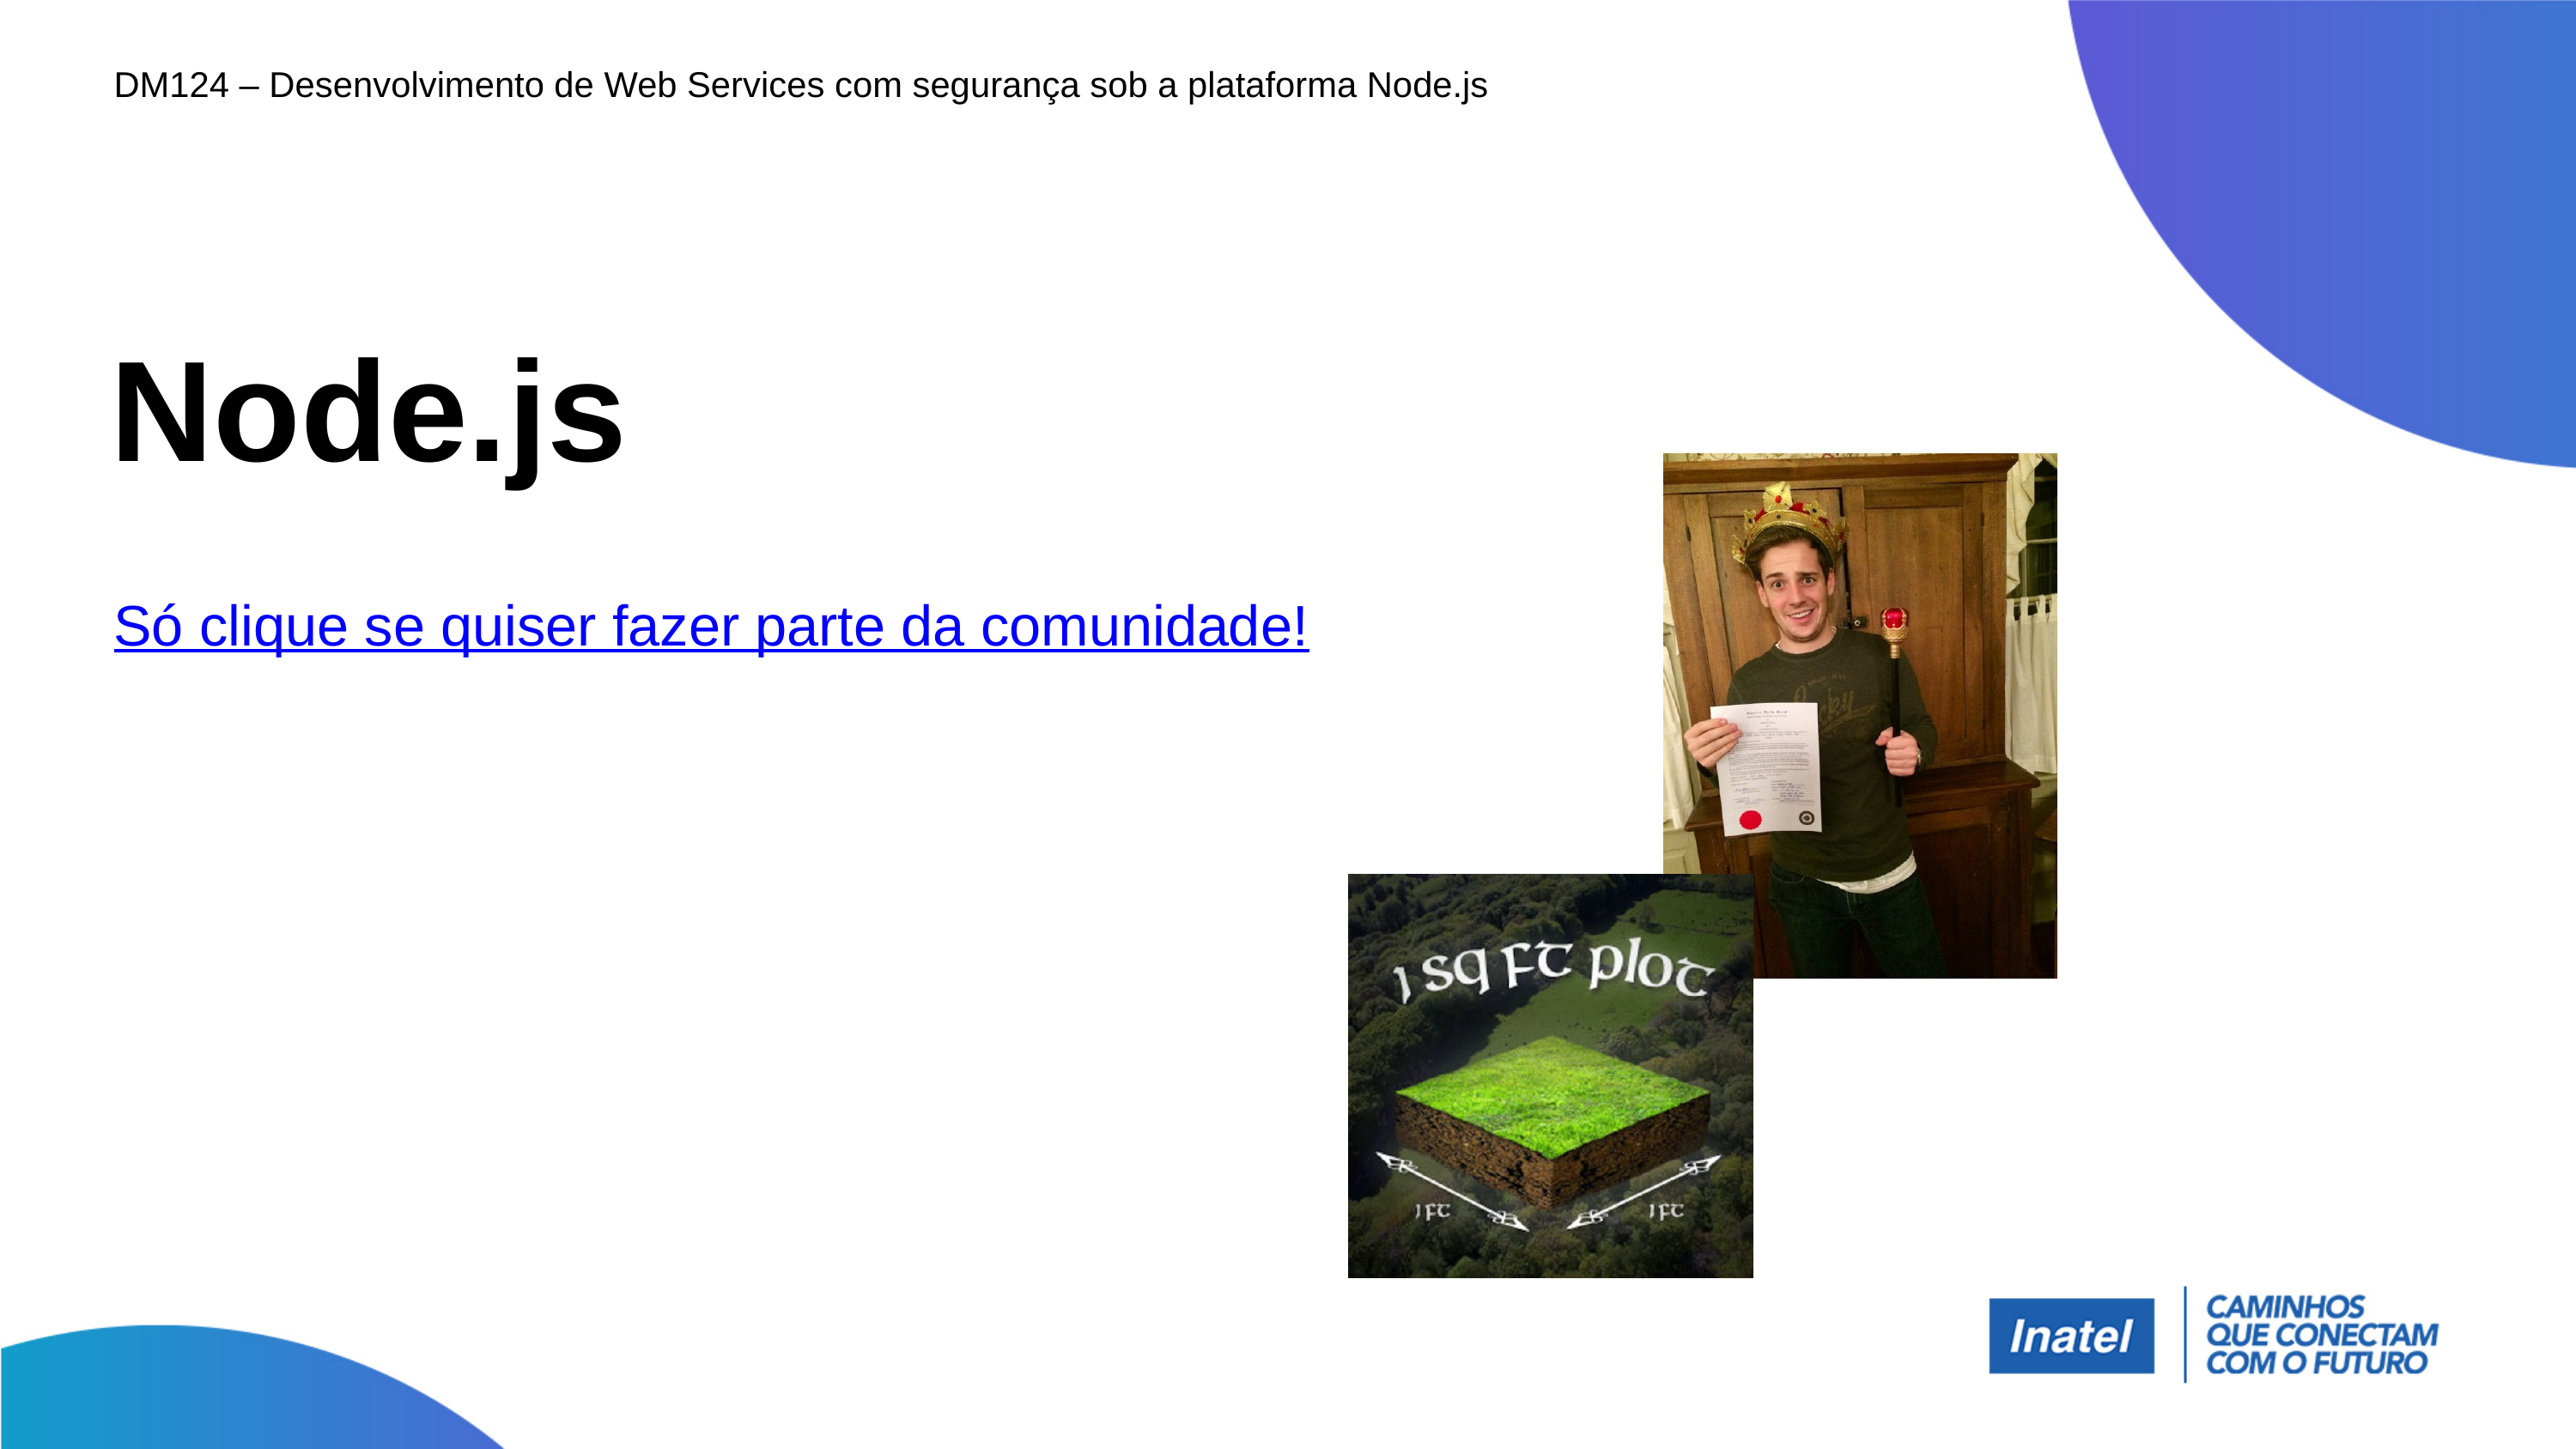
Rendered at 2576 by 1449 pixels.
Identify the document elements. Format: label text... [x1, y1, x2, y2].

picture [0, 0, 2576, 1449]
list Só clique se quiser fazer parte da comunidade! [100, 582, 1658, 876]
list DM124 – Desenvolvimento de Web Services com segurança sob a plataforma Node.js [100, 55, 2008, 167]
title Node.js [97, 329, 2333, 479]
